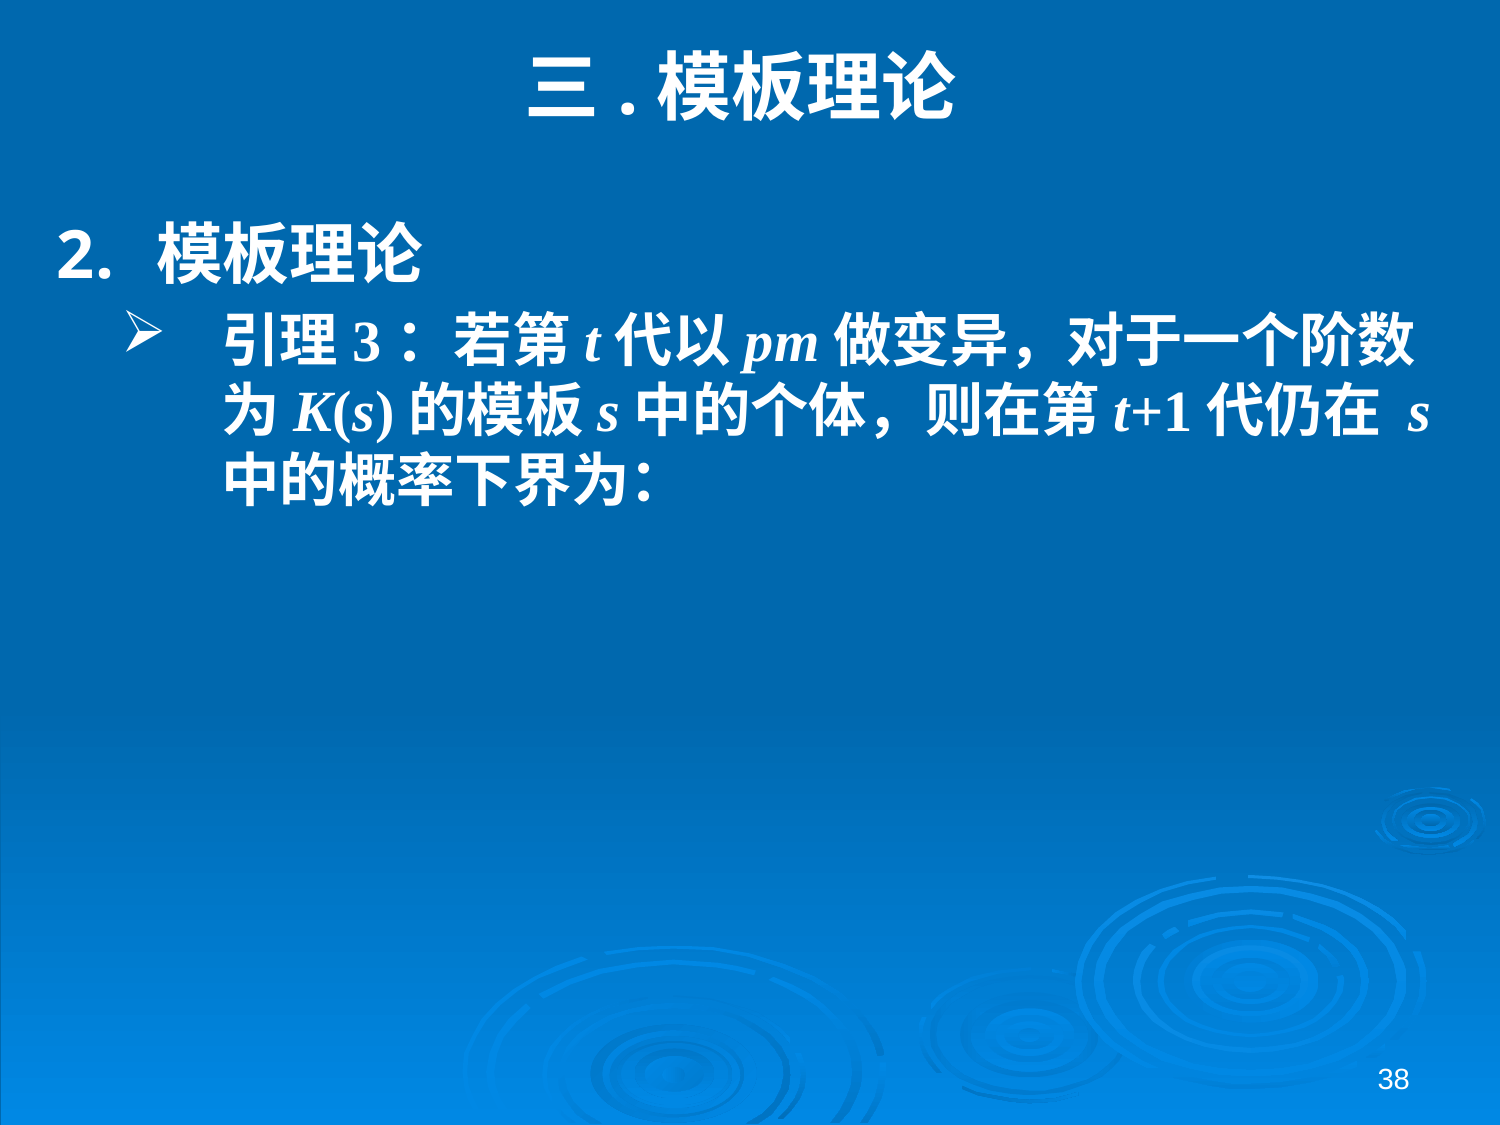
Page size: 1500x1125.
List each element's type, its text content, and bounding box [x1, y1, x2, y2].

slide_number 38 [1074, 1024, 1426, 1103]
title 三.模板理论 [33, 30, 1448, 138]
